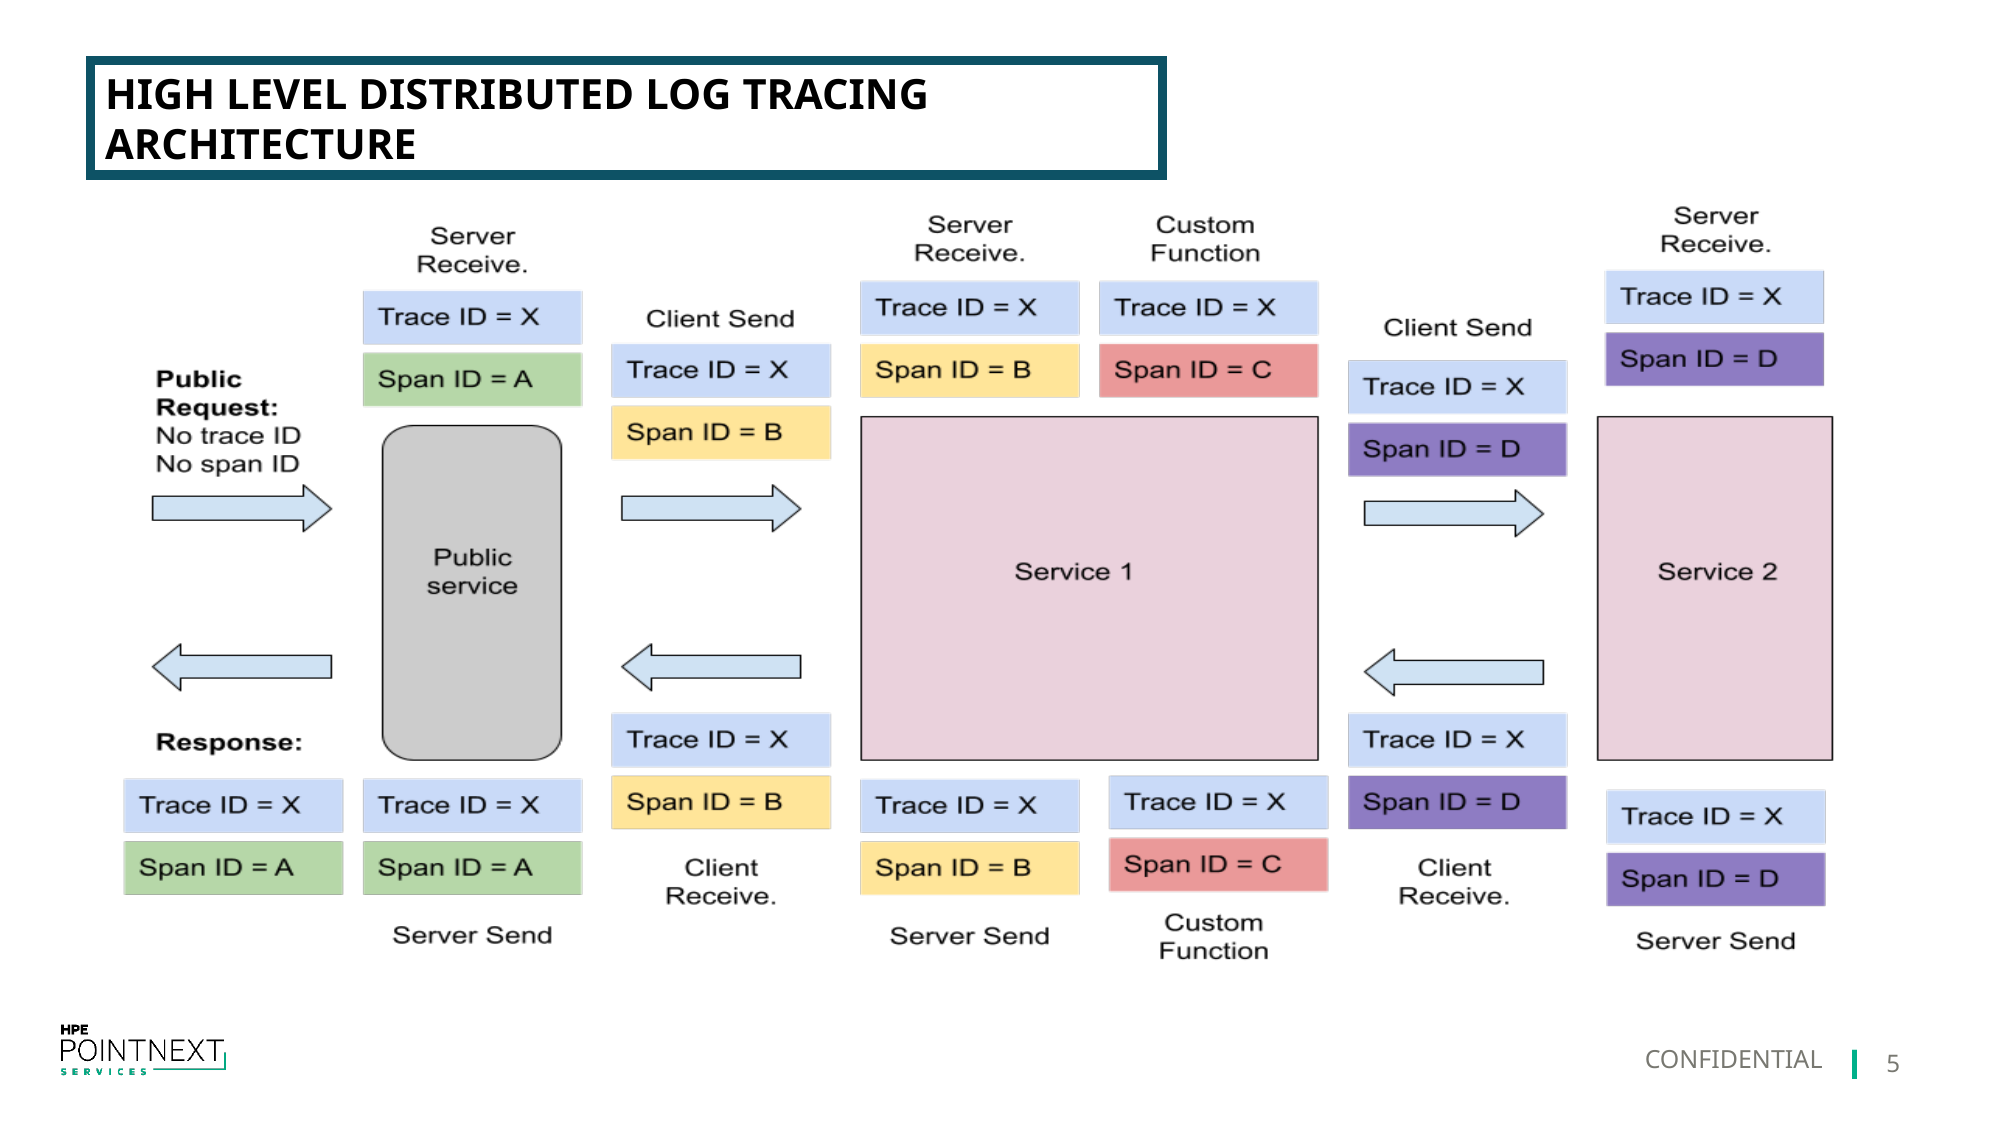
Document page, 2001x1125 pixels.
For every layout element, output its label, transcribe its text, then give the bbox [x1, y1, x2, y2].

slide_number 5 [1837, 1033, 1950, 1094]
picture [51, 175, 1922, 1085]
footer Confidential [1162, 1039, 1837, 1076]
picture [1852, 1043, 1857, 1079]
text_box High level distributed log tracing Architecture [90, 60, 1163, 175]
